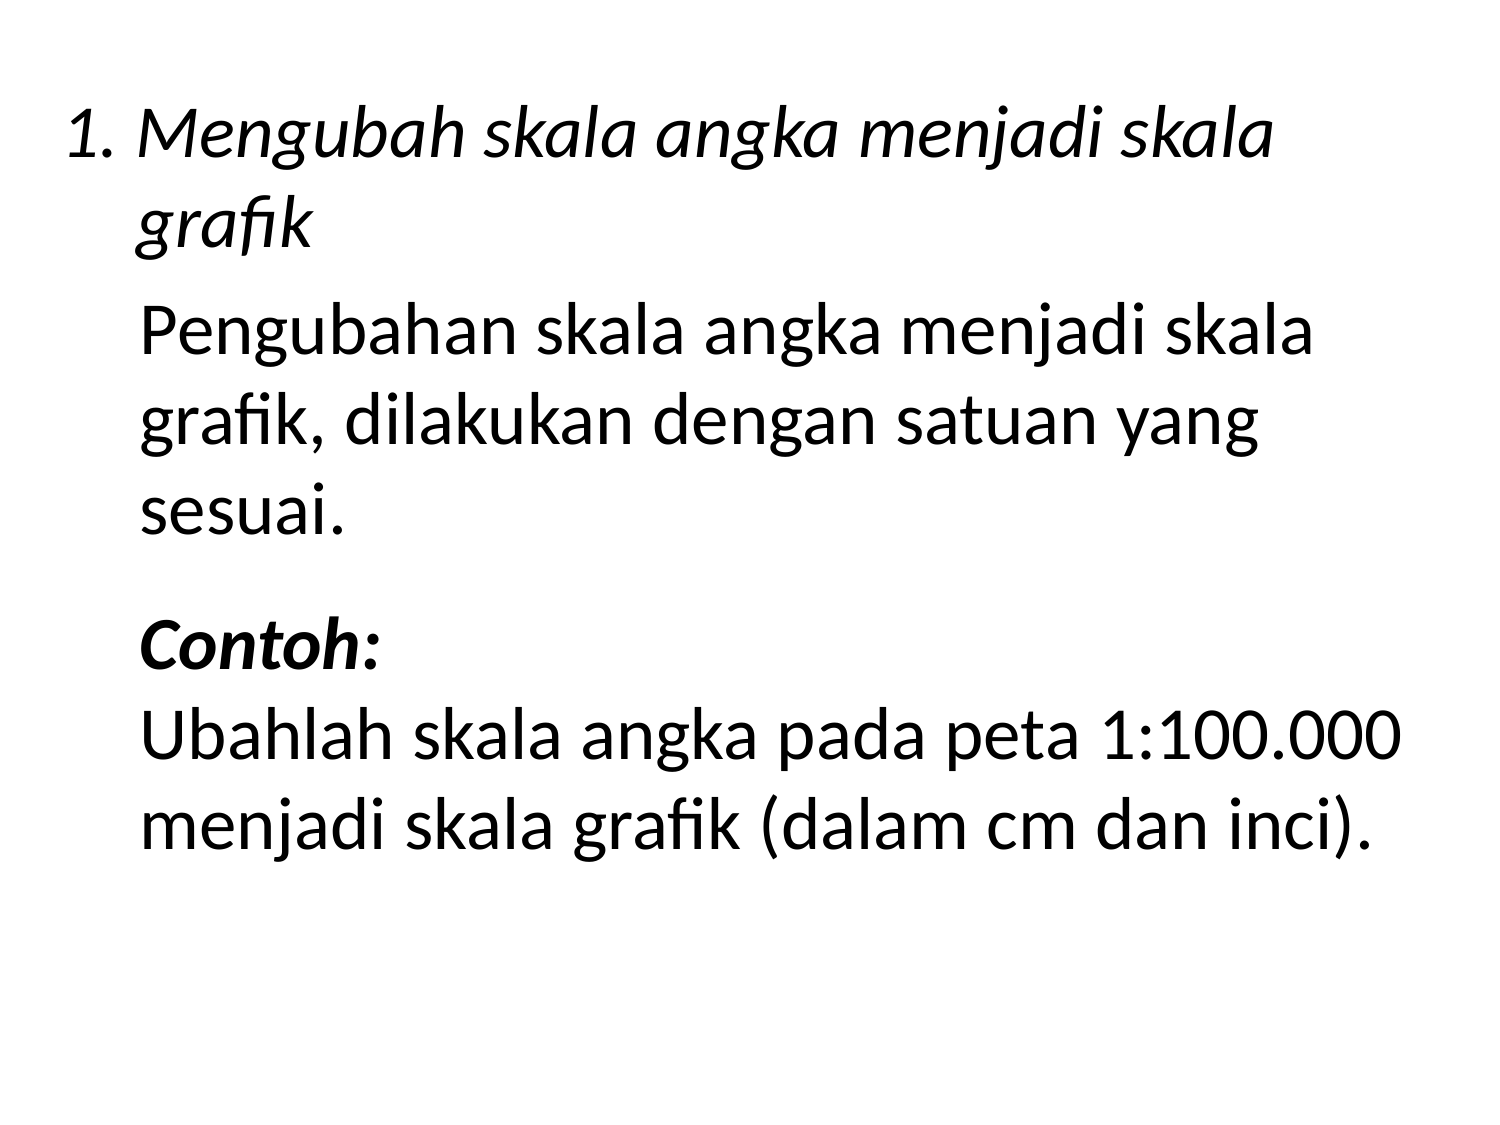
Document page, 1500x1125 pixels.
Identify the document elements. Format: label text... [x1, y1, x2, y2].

text_box Pengubahan skala angka menjadi skala grafik, dilakukan dengan satuan yang sesuai. [125, 271, 1438, 557]
text_box Contoh: Ubahlah skala angka pada peta 1:100.000 menjadi skala grafik (dalam cm dan inci). [125, 587, 1438, 873]
text_box 1. Mengubah skala angka menjadi skala grafik [47, 74, 1438, 270]
